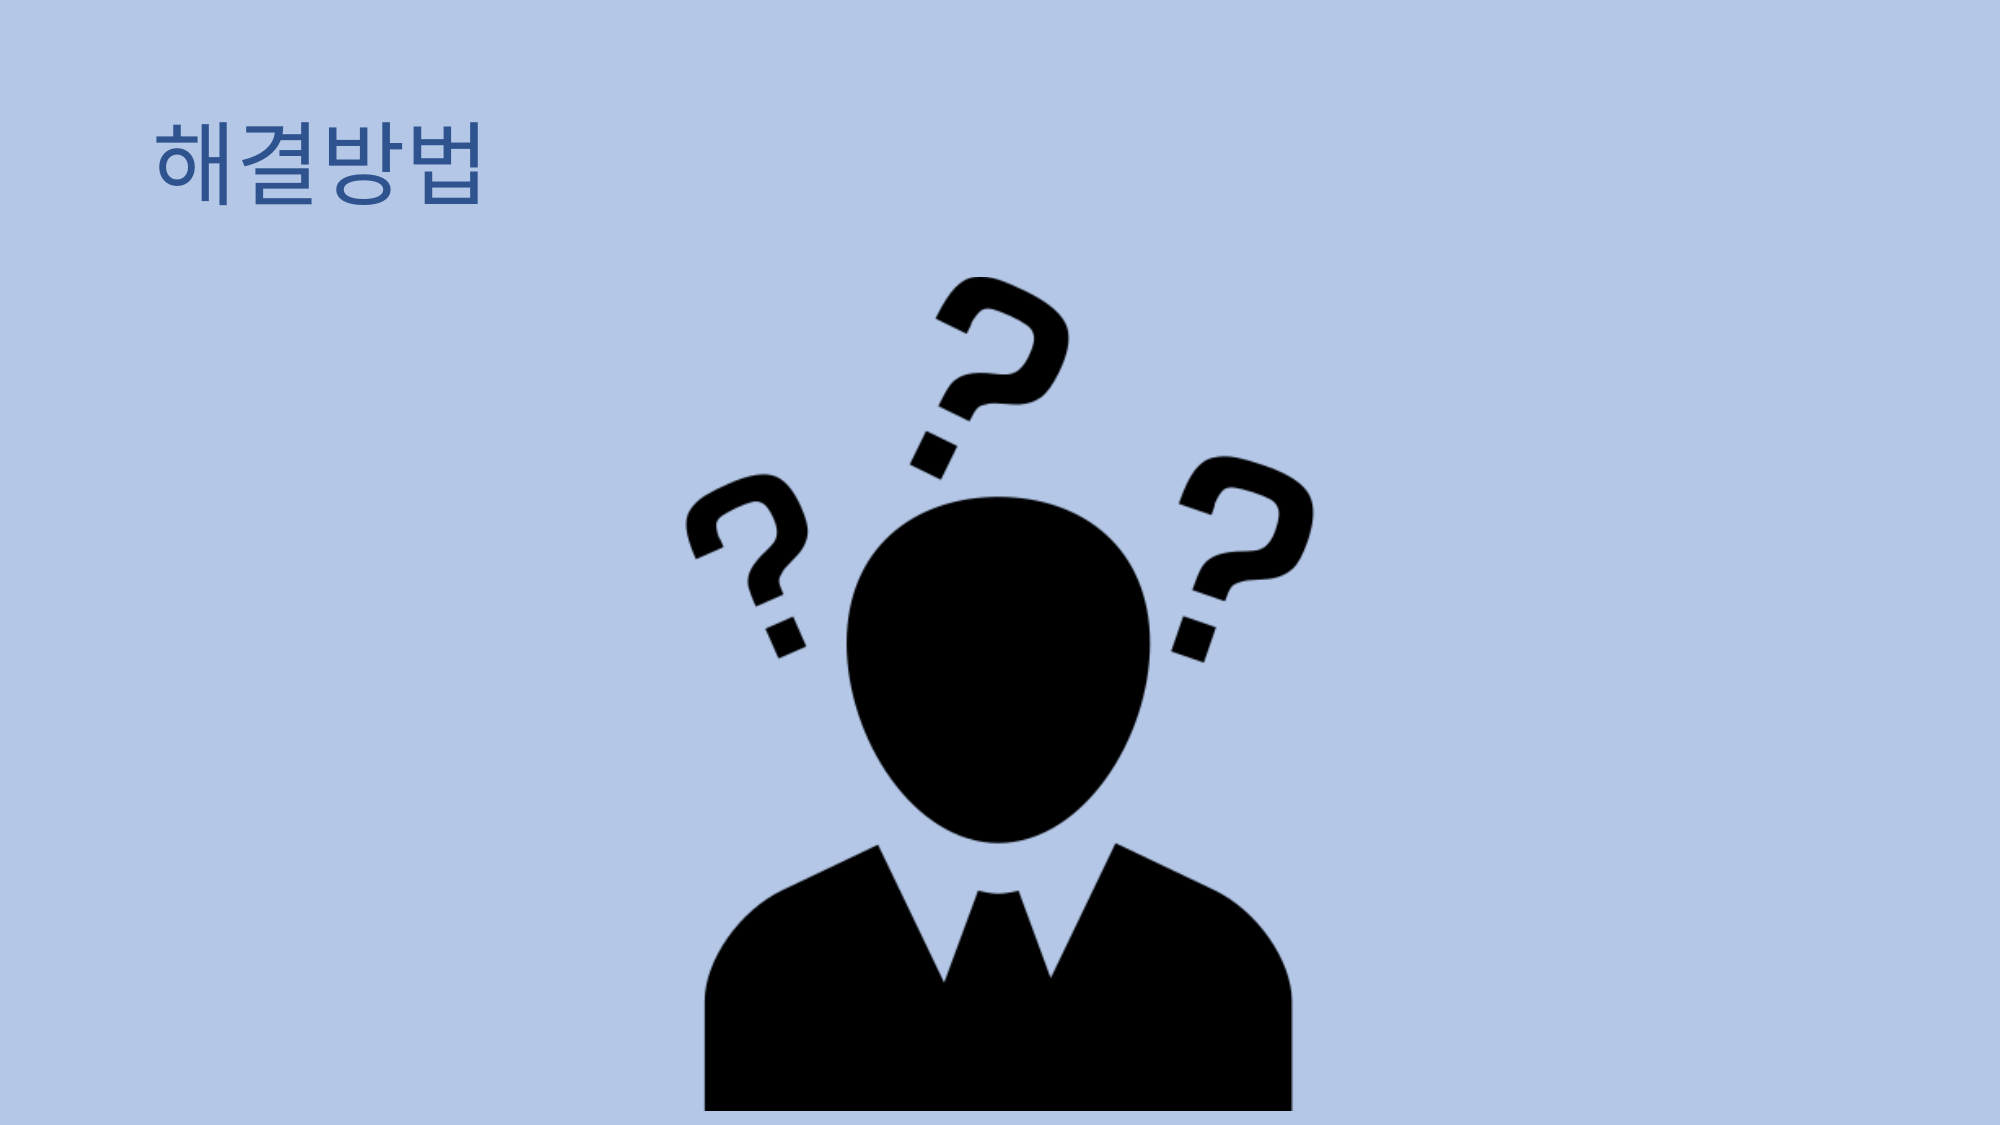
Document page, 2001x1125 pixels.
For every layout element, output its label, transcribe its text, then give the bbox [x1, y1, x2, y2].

title 해결방법 [137, 59, 1863, 278]
picture [583, 277, 1417, 1111]
